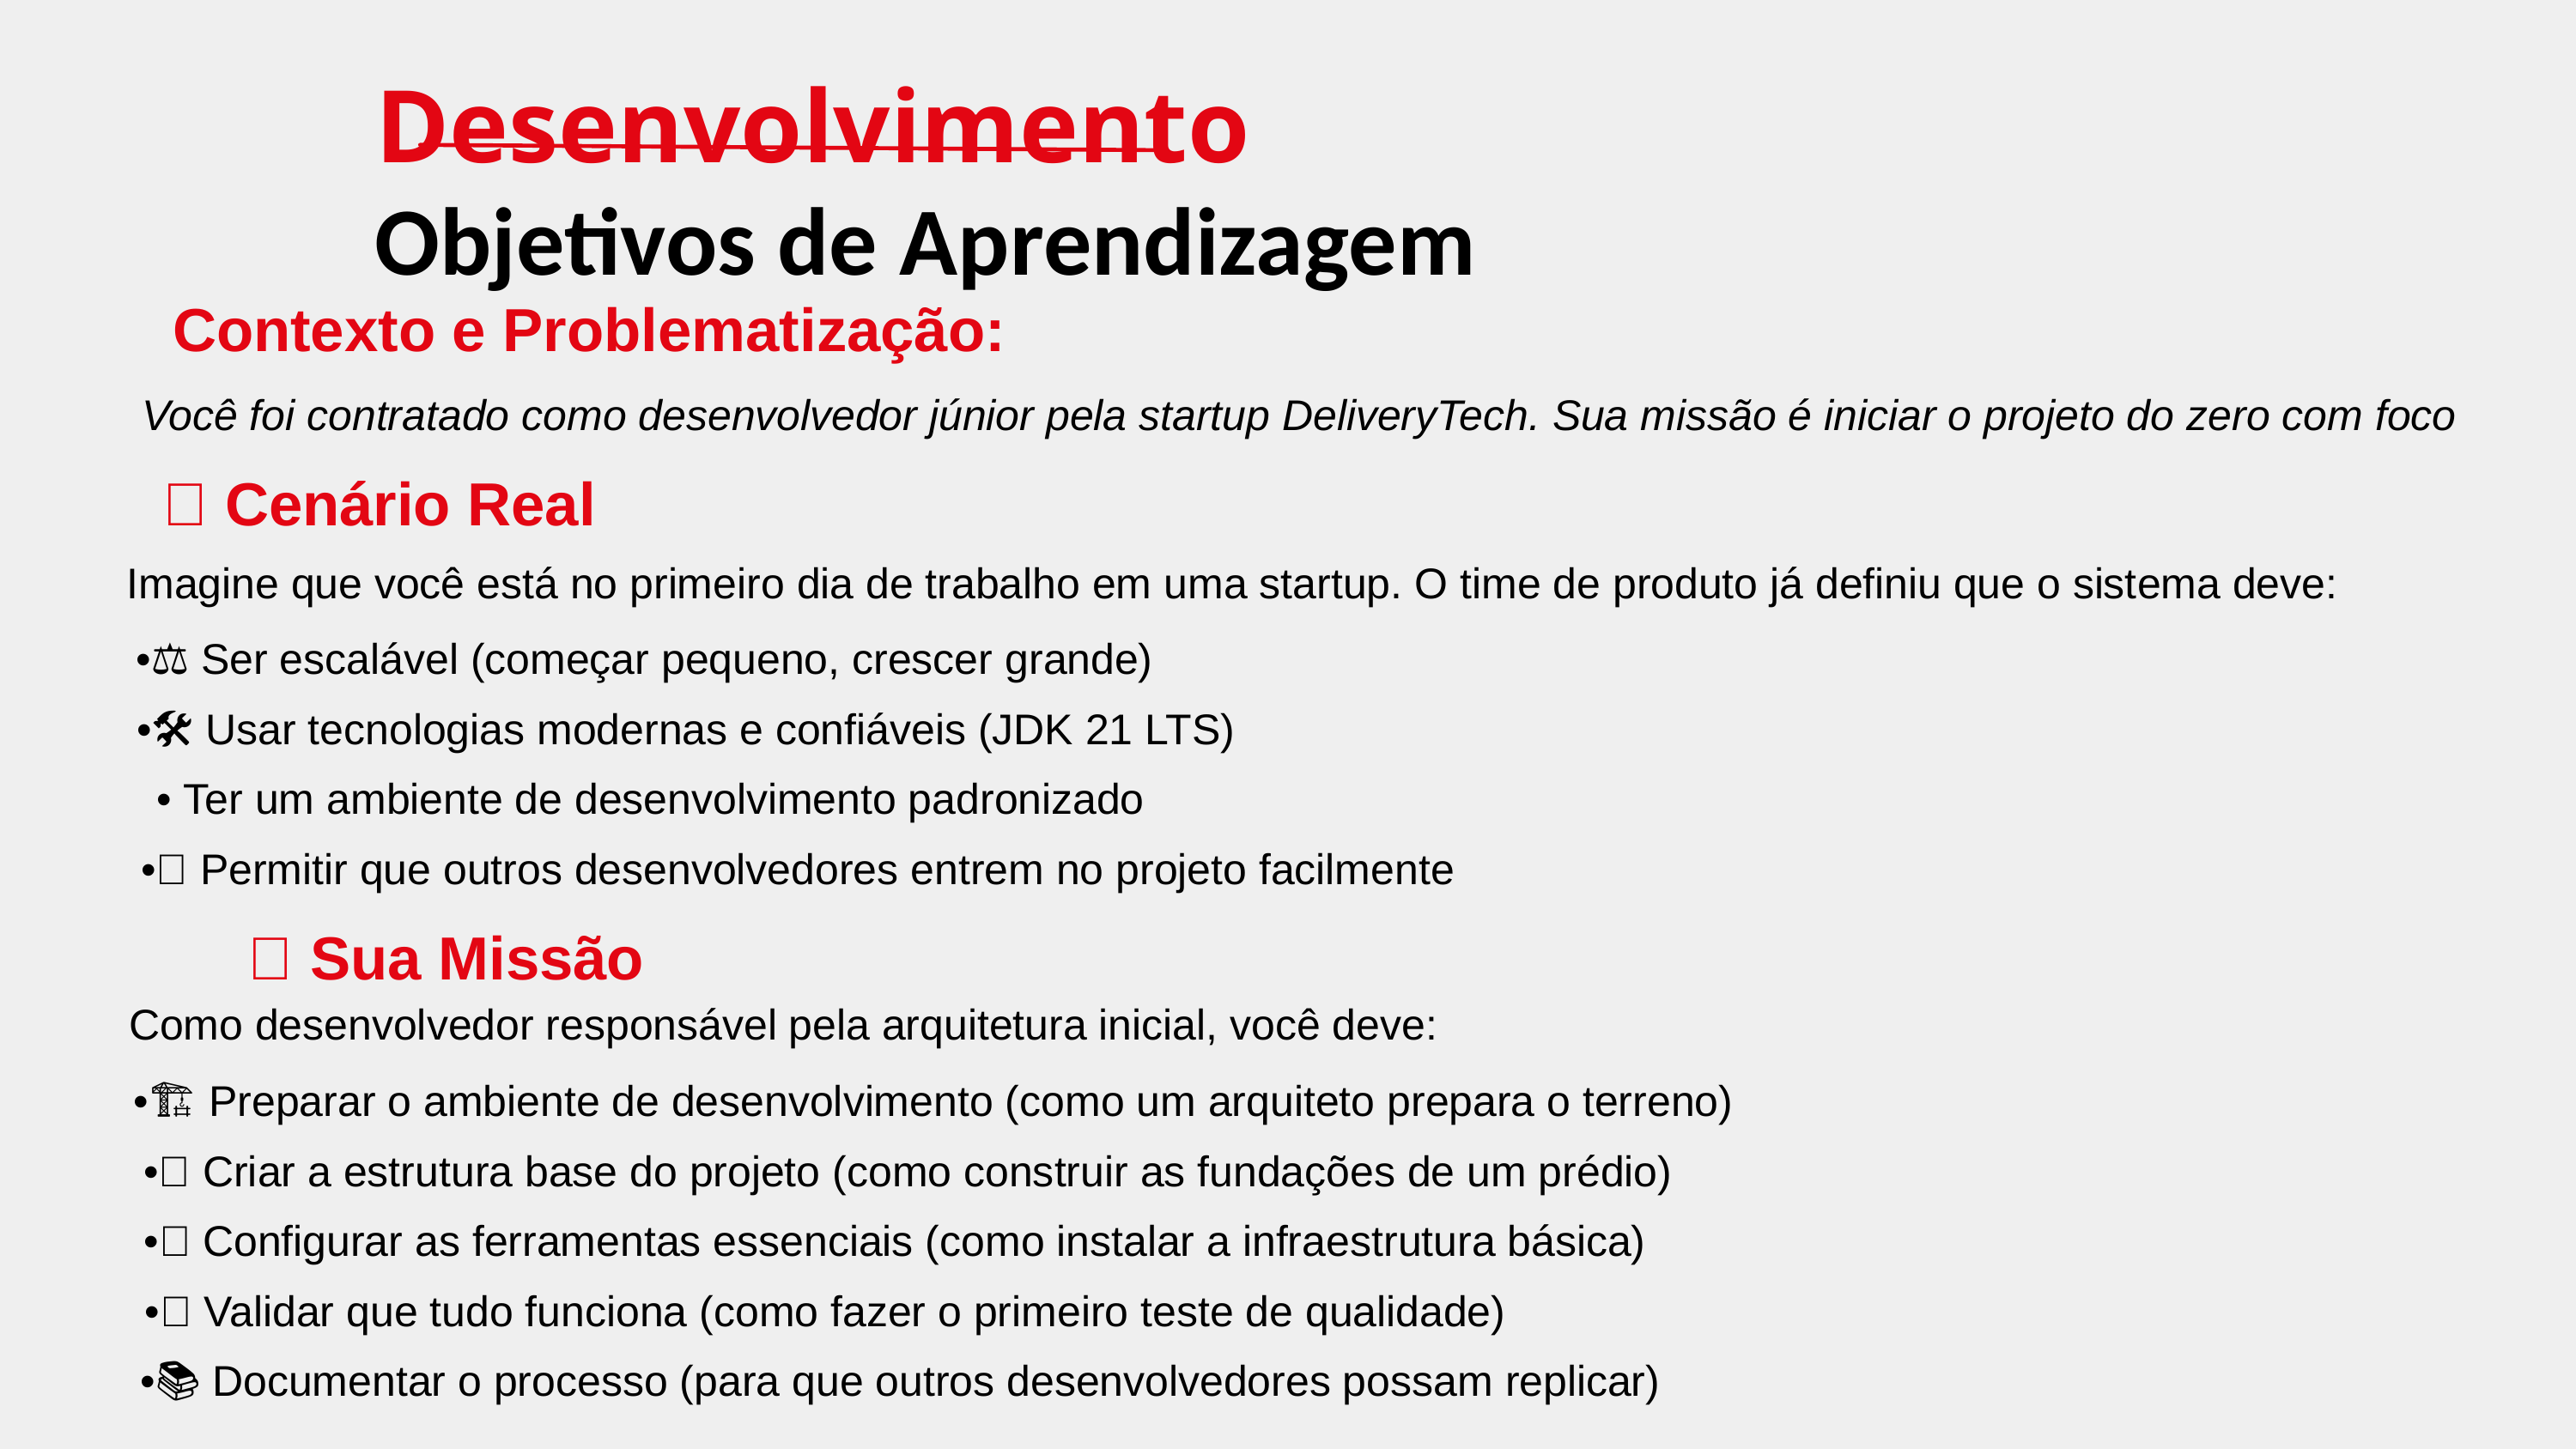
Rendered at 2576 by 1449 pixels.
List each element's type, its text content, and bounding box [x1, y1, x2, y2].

text_box •✅ Validar que tudo funciona (como fazer o primeiro teste de qualidade) [98, 1275, 1553, 1336]
text_box Desenvolvimento [375, 43, 1317, 155]
text_box •🧑‍💻 Ter um ambiente de desenvolvimento padronizado [87, 763, 1215, 823]
text_box 🎯 Sua Missão [90, 907, 802, 988]
text_box •🔧 Configurar as ferramentas essenciais (como instalar a infraestrutura básica) [90, 1205, 1700, 1265]
text_box Imagine que você está no primeiro dia de trabalho em uma startup. O time de produto já definiu que o sistema deve: [63, 548, 2403, 608]
text_box Como desenvolvedor responsável pela arquitetura inicial, você deve: [81, 988, 1485, 1049]
text_box Objetivos de Aprendizagem [333, 155, 1519, 294]
text_box 🚀 Cenário Real [70, 452, 690, 538]
text_box •⚖️ Ser escalável (começar pequeno, crescer grande) [87, 623, 1202, 683]
text_box •📚 Documentar o processo (para que outros desenvolvedores possam replicar) [100, 1345, 1700, 1405]
text_box •🤝 Permitir que outros desenvolvedores entrem no projeto facilmente [88, 833, 1508, 894]
text_box •🧱 Criar a estrutura base do projeto (como construir as fundações de um prédio) [90, 1135, 1727, 1255]
text_box •🛠️ Usar tecnologias modernas e confiáveis (JDK 21 LTS) [87, 693, 1285, 754]
text_box •🏗️ Preparar o ambiente de desenvolvimento (como um arquiteto prepara o terreno) [90, 1065, 1777, 1185]
text_box Contexto e Problematização: [84, 278, 1095, 364]
text_box Você foi contratado como desenvolvedor júnior pela startup DeliveryTech. Sua missão é iniciar o projeto do zero com foco [63, 379, 2537, 440]
